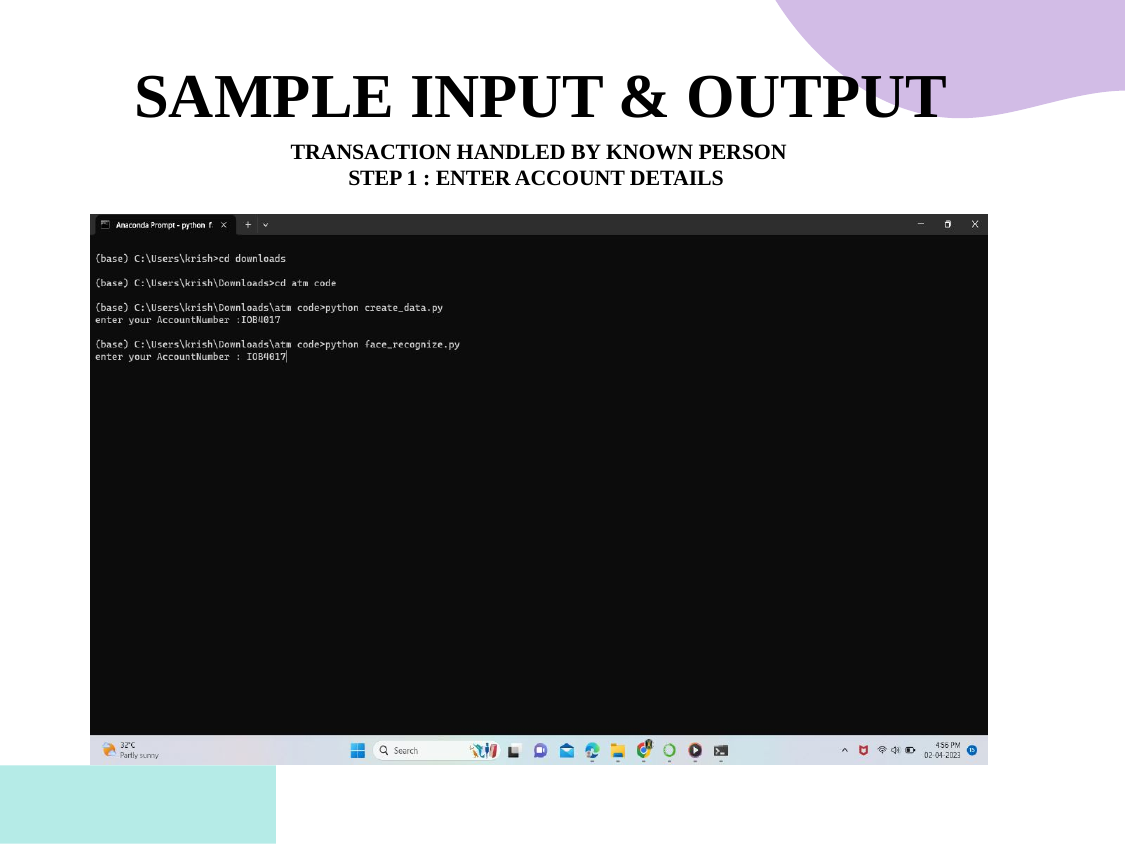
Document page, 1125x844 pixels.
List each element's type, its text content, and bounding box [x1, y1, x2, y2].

text_box TRANSACTION HANDLED BY KNOWN PERSON STEP 1 : ENTER ACCOUNT DETAILS [252, 126, 821, 202]
picture [89, 213, 988, 765]
title SAMPLE INPUT & OUTPUT [0, 44, 1083, 115]
